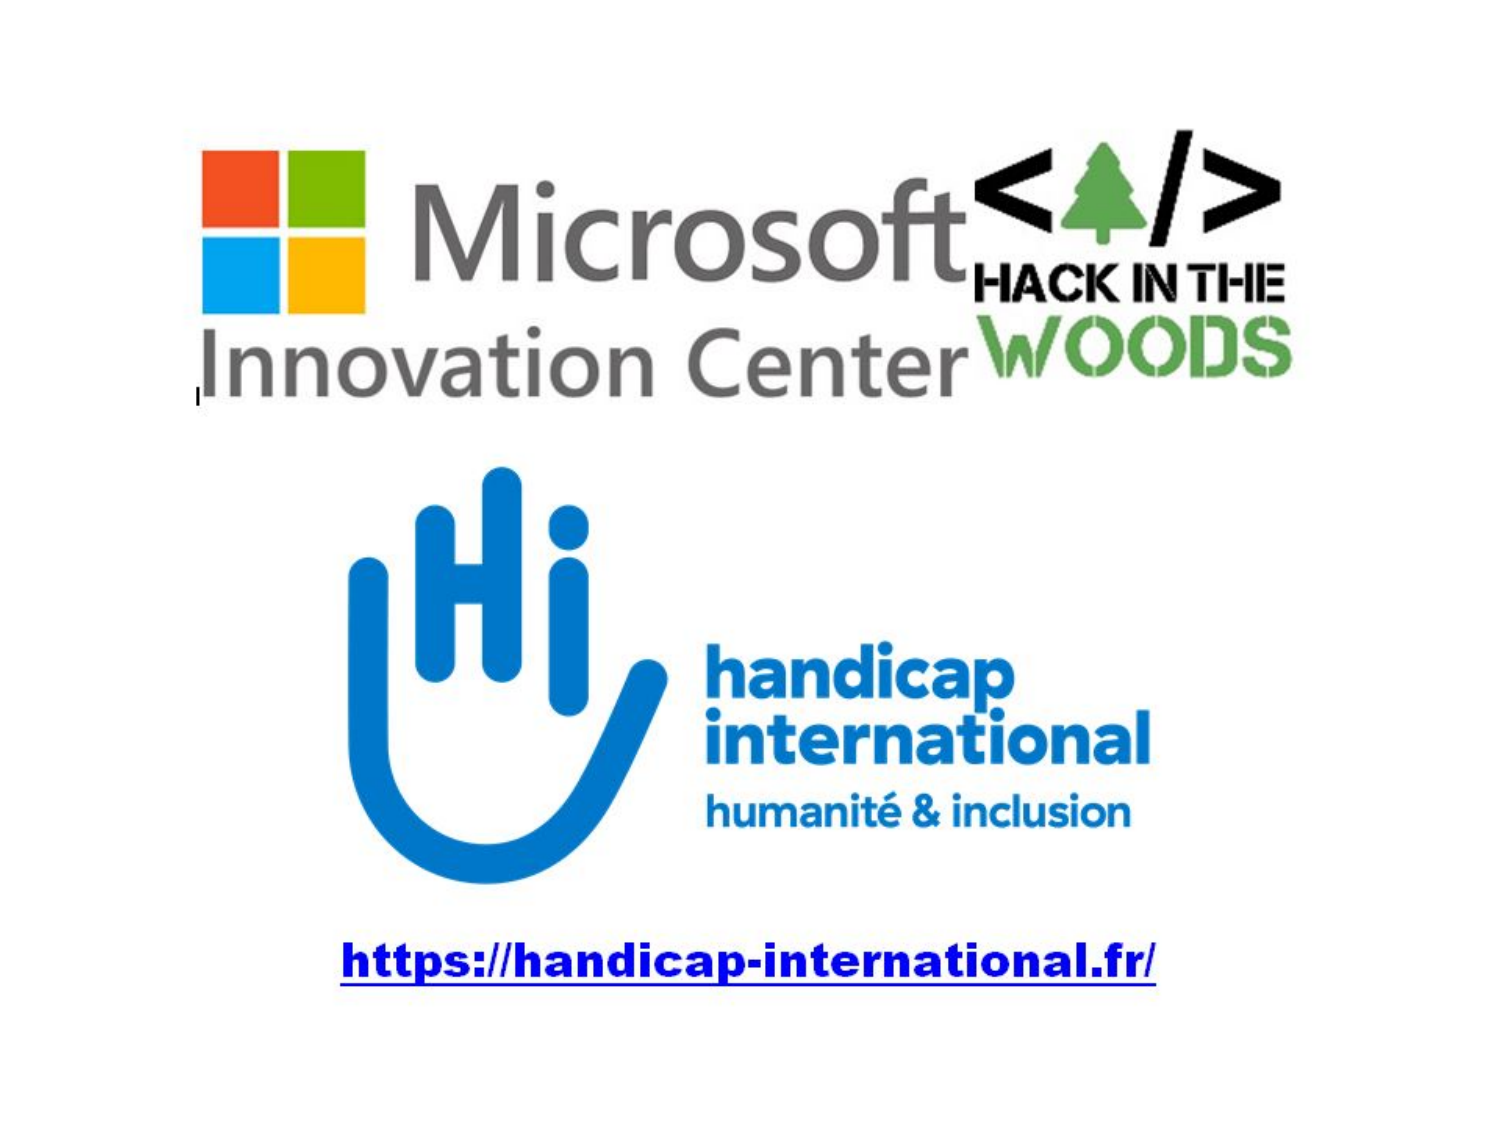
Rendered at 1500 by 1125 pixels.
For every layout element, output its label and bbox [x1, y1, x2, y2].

picture [59, 79, 1441, 1046]
